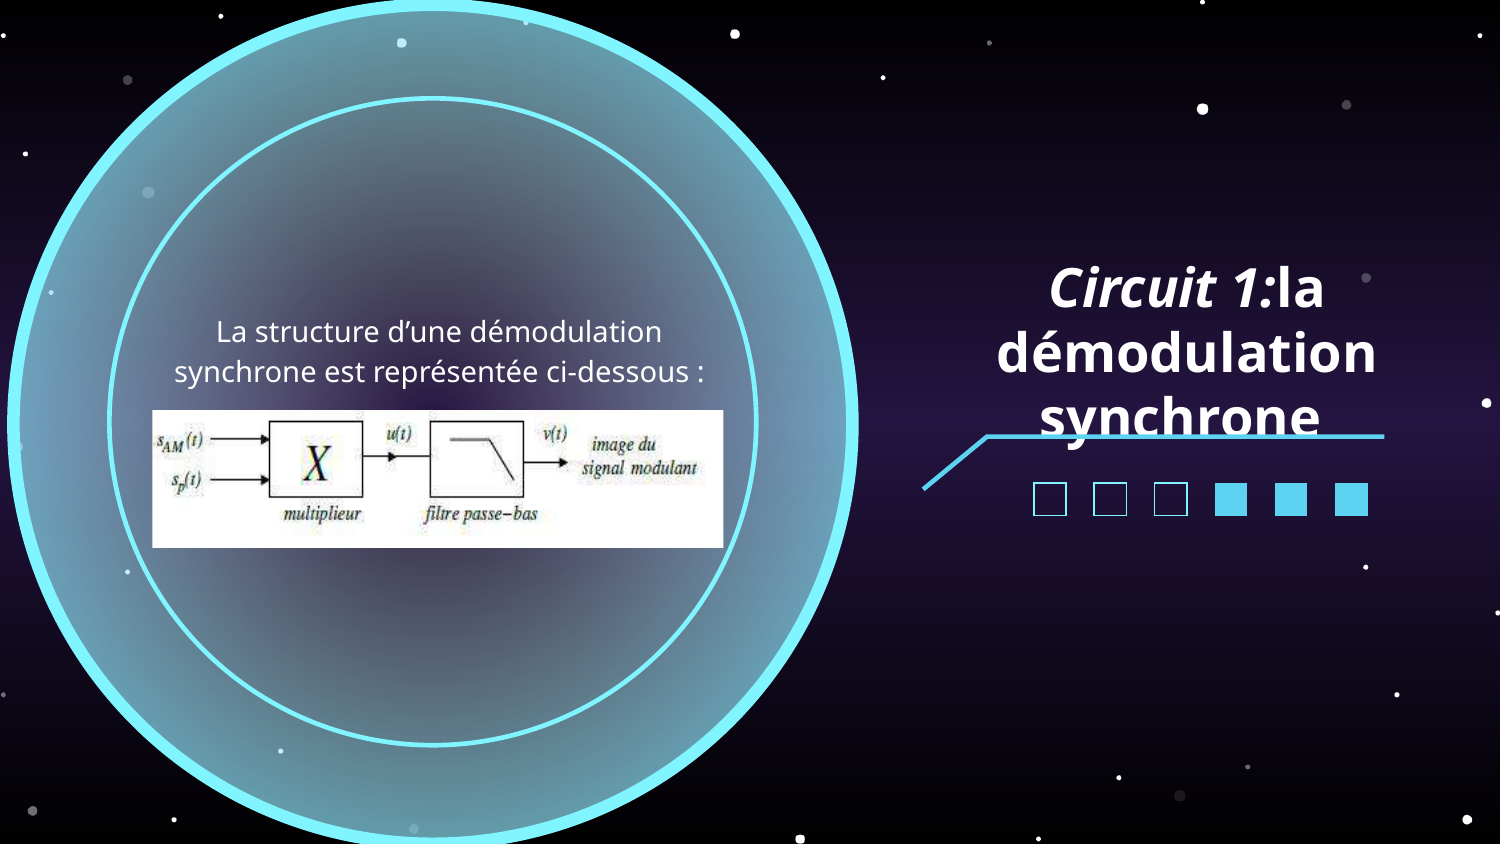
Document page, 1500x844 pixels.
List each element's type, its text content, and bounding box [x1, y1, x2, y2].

text_box [109, 98, 757, 746]
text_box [1033, 482, 1368, 516]
picture [152, 409, 724, 548]
subtitle La structure d’une démodulation synchrone est représentée ci-dessous : [152, 292, 727, 413]
text_box [13, 4, 853, 844]
title Circuit 1:la démodulation synchrone [927, 329, 1448, 438]
picture [0, 0, 1500, 844]
